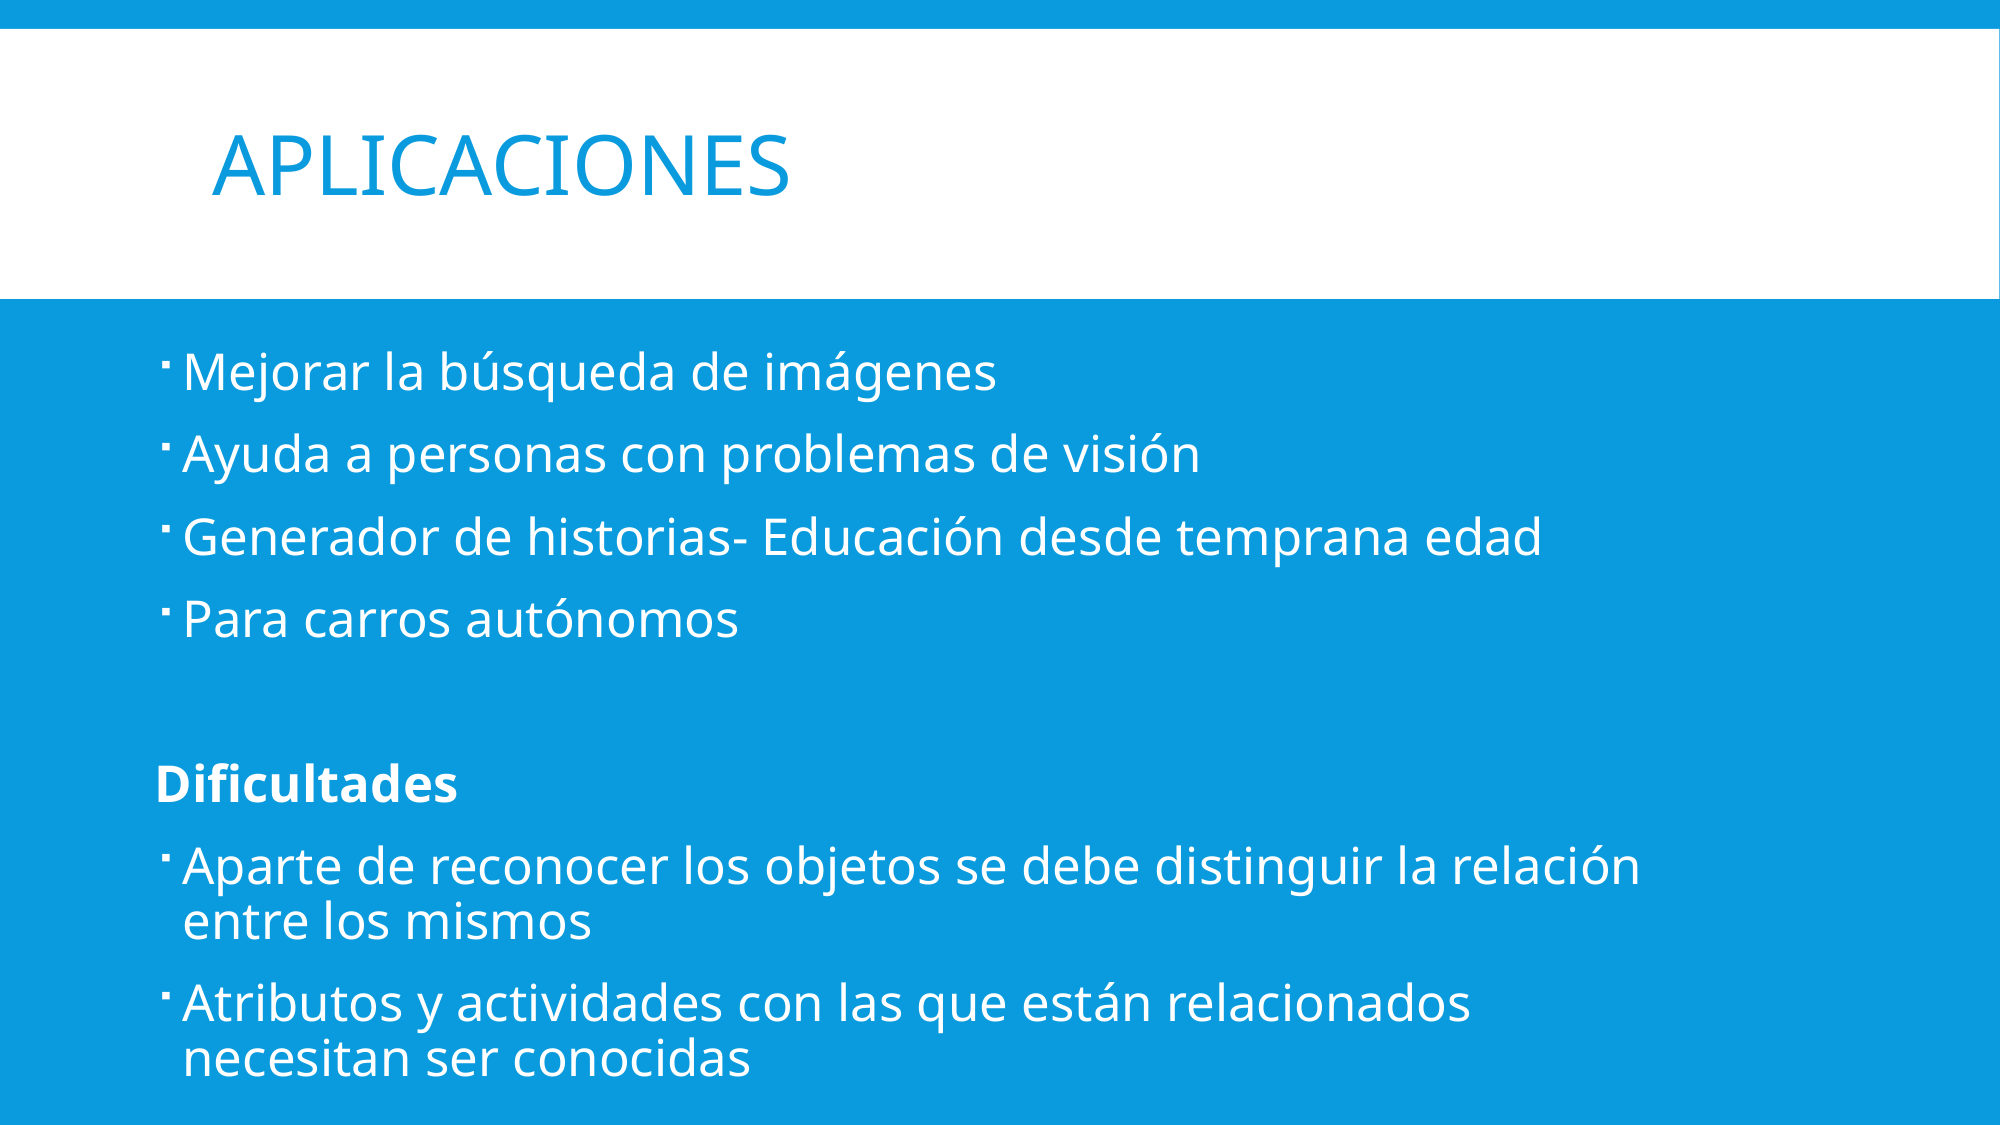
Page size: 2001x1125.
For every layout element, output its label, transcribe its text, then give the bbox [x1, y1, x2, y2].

title Aplicaciones [197, 46, 1803, 295]
list Mejorar la búsqueda de imágenes Ayuda a personas con problemas de visión Generador de historias- Educación desde temprana edad Para carros autónomos Dificultades Aparte de reconocer los objetos se debe distinguir la relación entre los mismos Atributos y actividades con las que están relacionados necesitan ser conocidas [139, 339, 1725, 1098]
